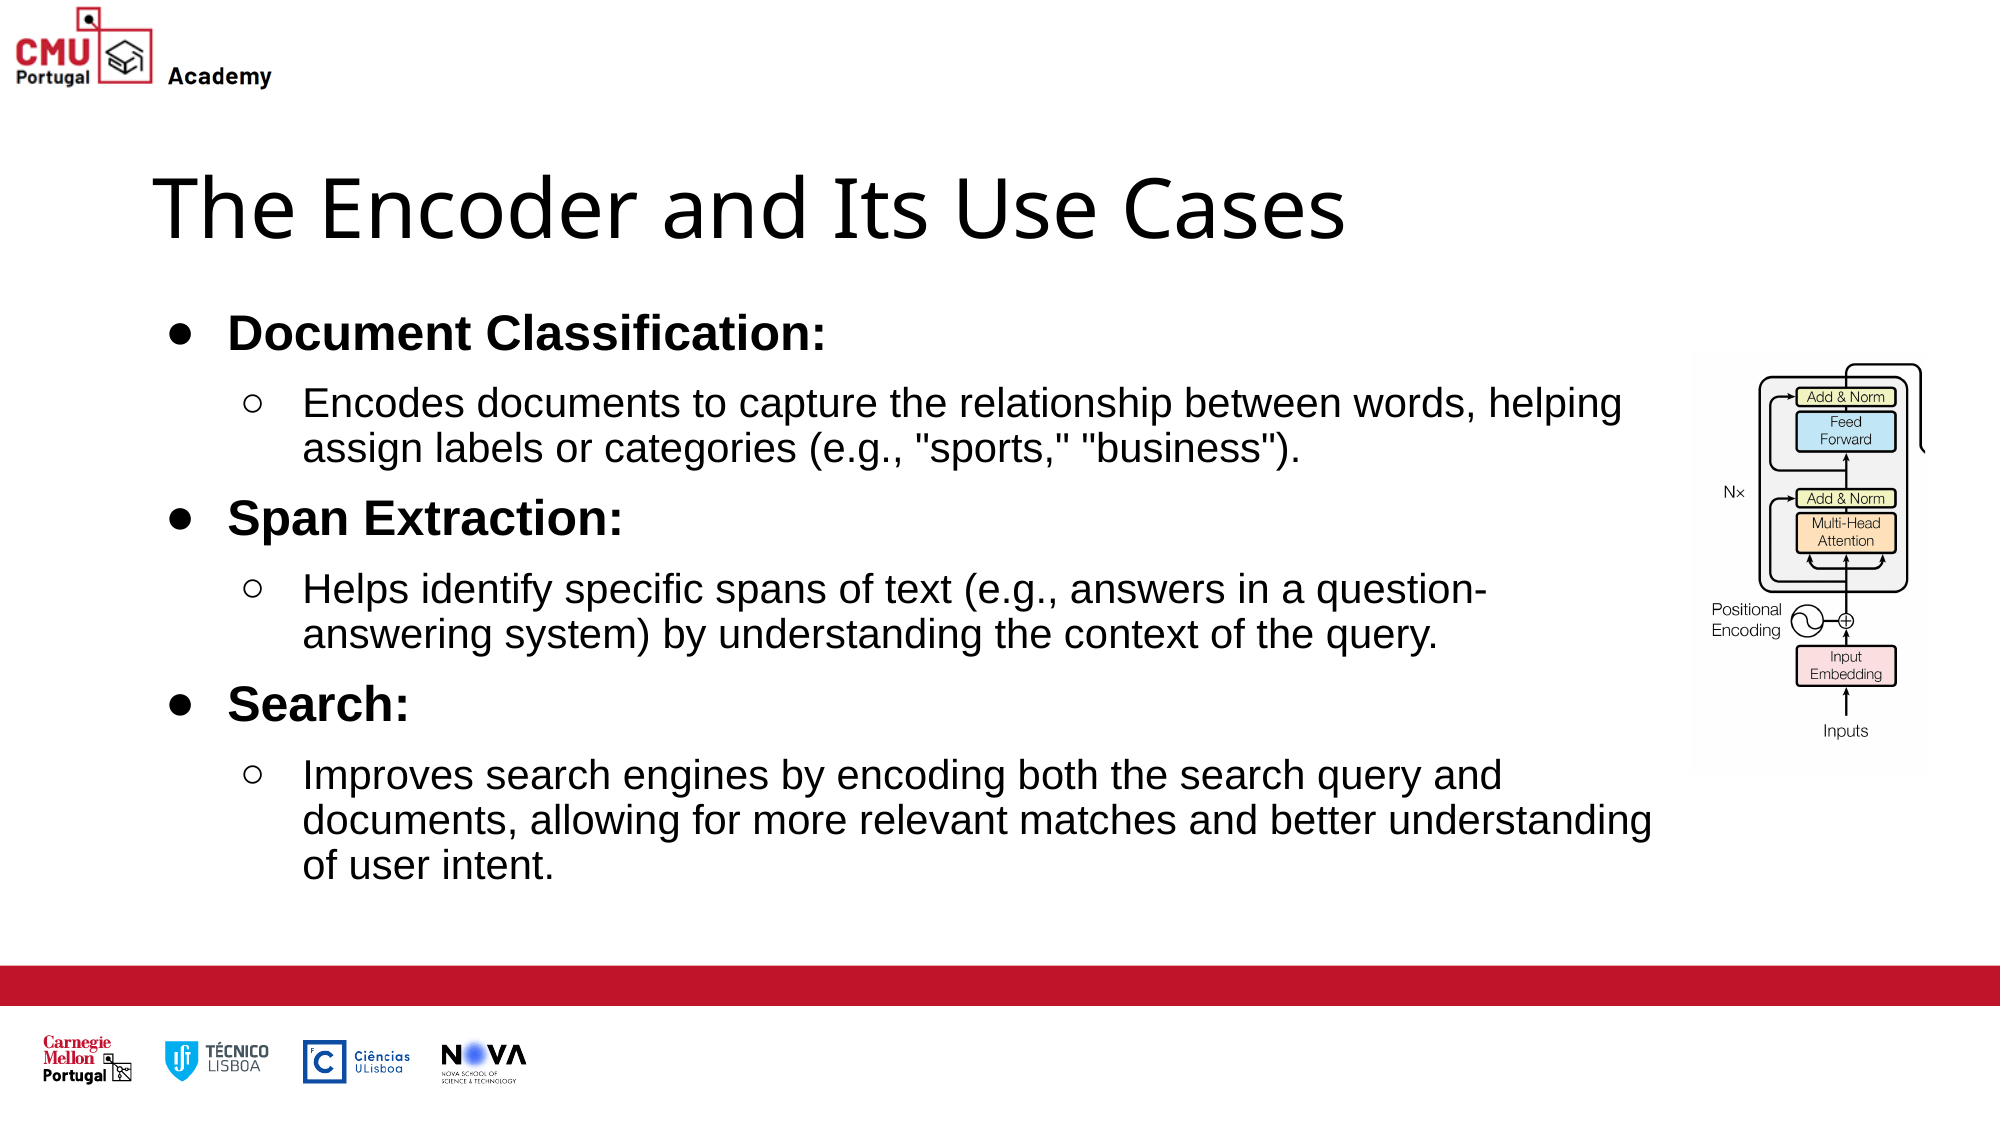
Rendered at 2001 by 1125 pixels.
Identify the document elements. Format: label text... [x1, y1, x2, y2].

title The Encoder and Its Use Cases [137, 145, 1863, 278]
picture [0, 1011, 583, 1110]
list Document Classification: Encodes documents to capture the relationship between words, helping assign labels or categories (e.g., "sports," "business"). Span Extraction: Helps identify specific spans of text (e.g., answers in a question-answering system) by understanding the context of the query. Search: Improves search engines by encoding both the search query and documents, allowing for more relevant matches and better understanding of user intent. [137, 299, 1692, 936]
picture [5, 3, 275, 92]
picture [1690, 349, 1926, 775]
